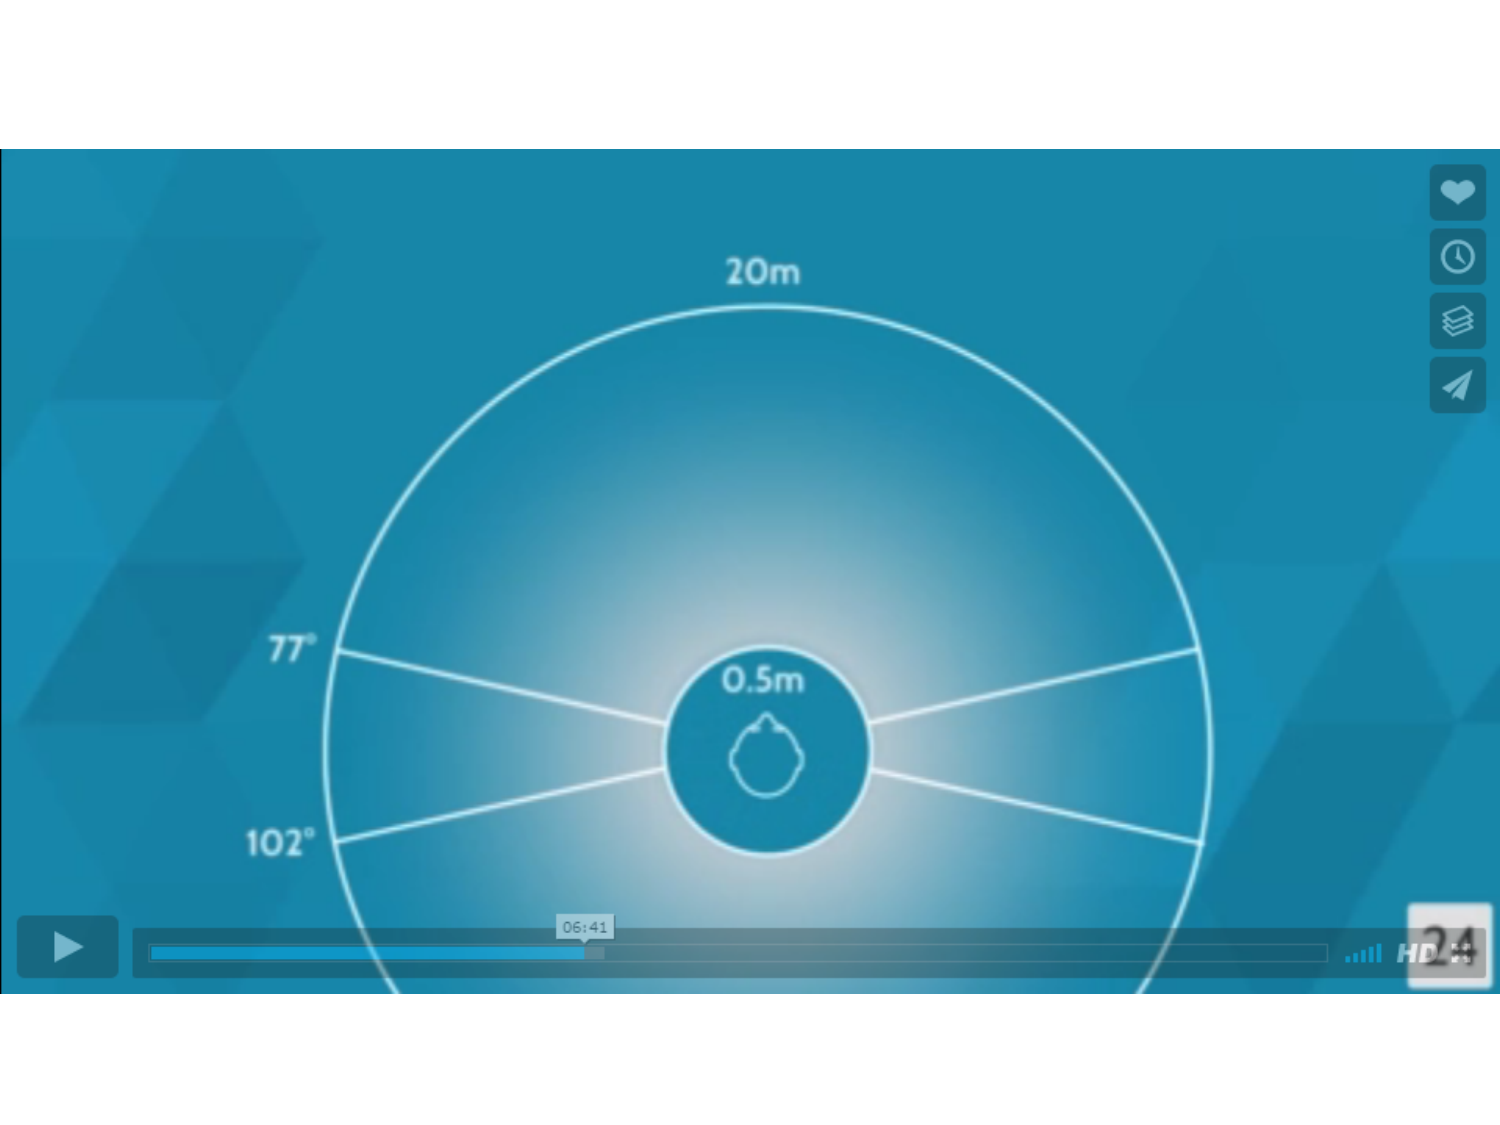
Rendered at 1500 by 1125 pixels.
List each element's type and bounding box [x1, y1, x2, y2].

picture [0, 149, 1500, 994]
